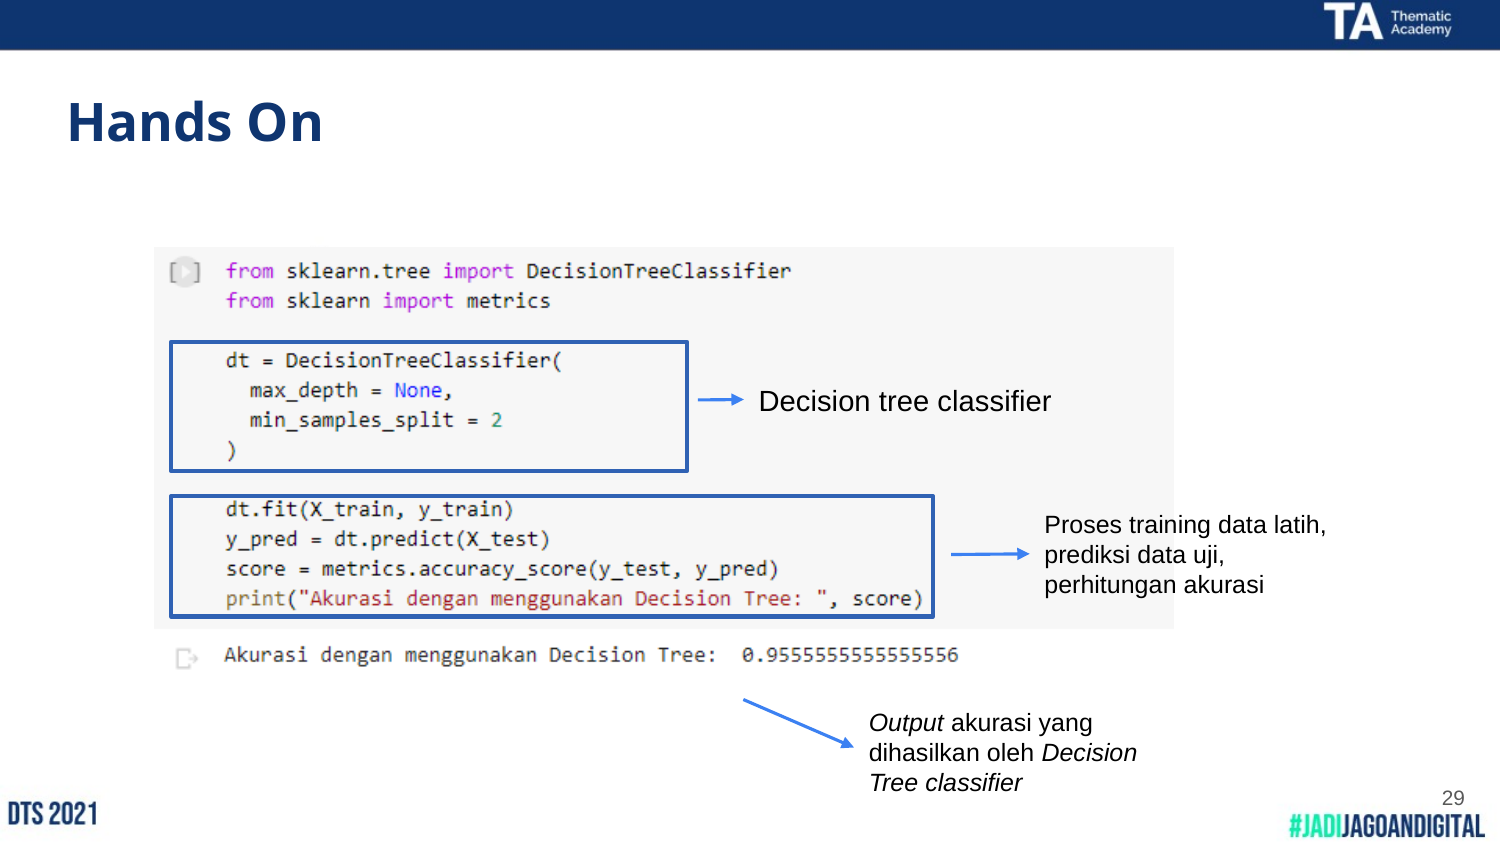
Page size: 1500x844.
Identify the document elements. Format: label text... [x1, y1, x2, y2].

slide_number 29 [1389, 764, 1480, 830]
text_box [743, 699, 855, 748]
title Hands On [51, 72, 1449, 167]
text_box Proses training data latih, prediksi data uji, perhitungan akurasi [1177, 501, 1350, 607]
text_box Output akurasi yang dihasilkan oleh Decision Tree classifier [853, 699, 1198, 839]
picture [0, 0, 1500, 844]
